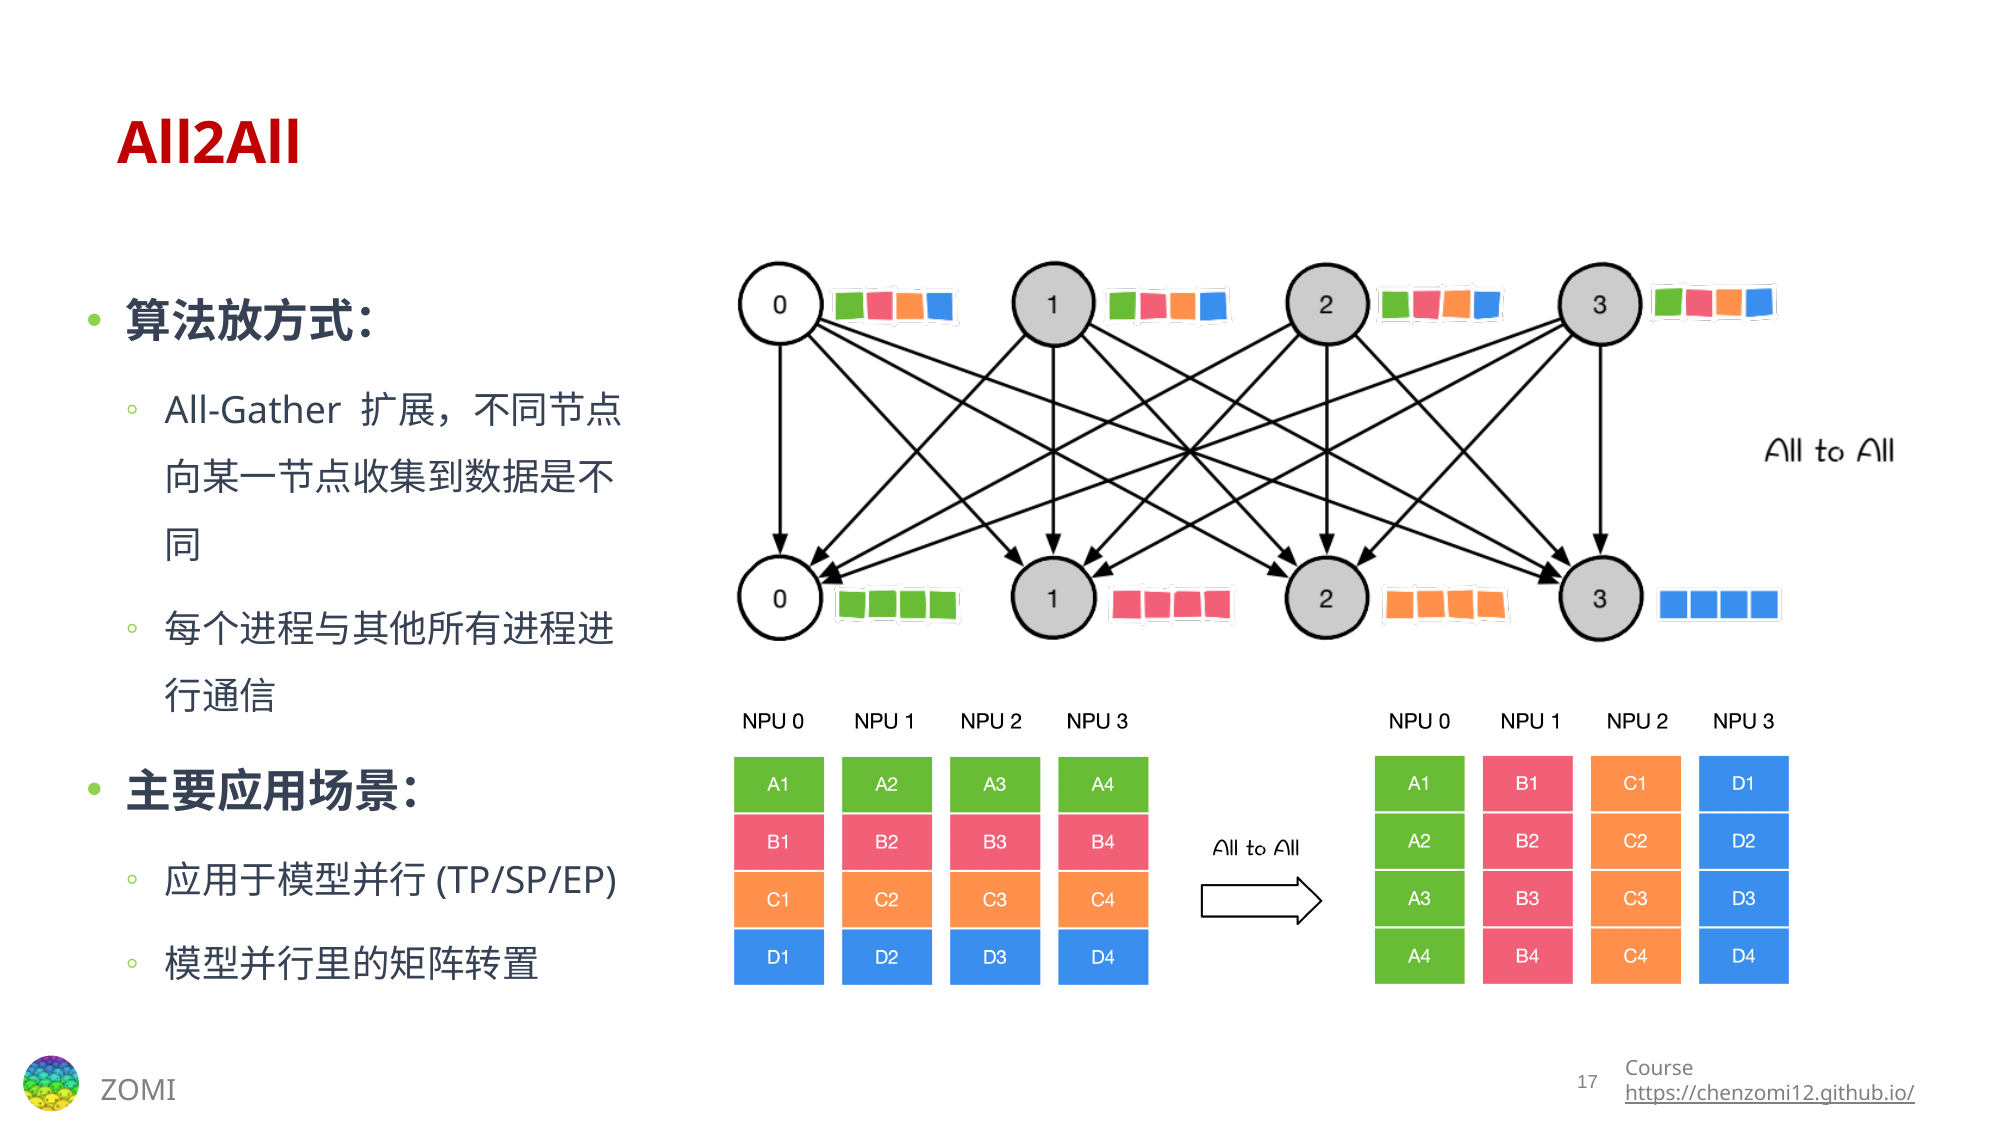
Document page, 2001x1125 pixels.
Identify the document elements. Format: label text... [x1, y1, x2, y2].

title All2All [102, 91, 1901, 189]
list 算法放方式： All-Gather 扩展，不同节点向某一节点收集到数据是不同 每个进程与其他所有进程进行通信 主要应用场景： 应用于模型并行(TP/SP/EP) 模型并行里的矩阵转置 [71, 256, 662, 999]
picture [731, 701, 1791, 987]
picture [24, 1056, 78, 1111]
picture [730, 256, 1901, 645]
